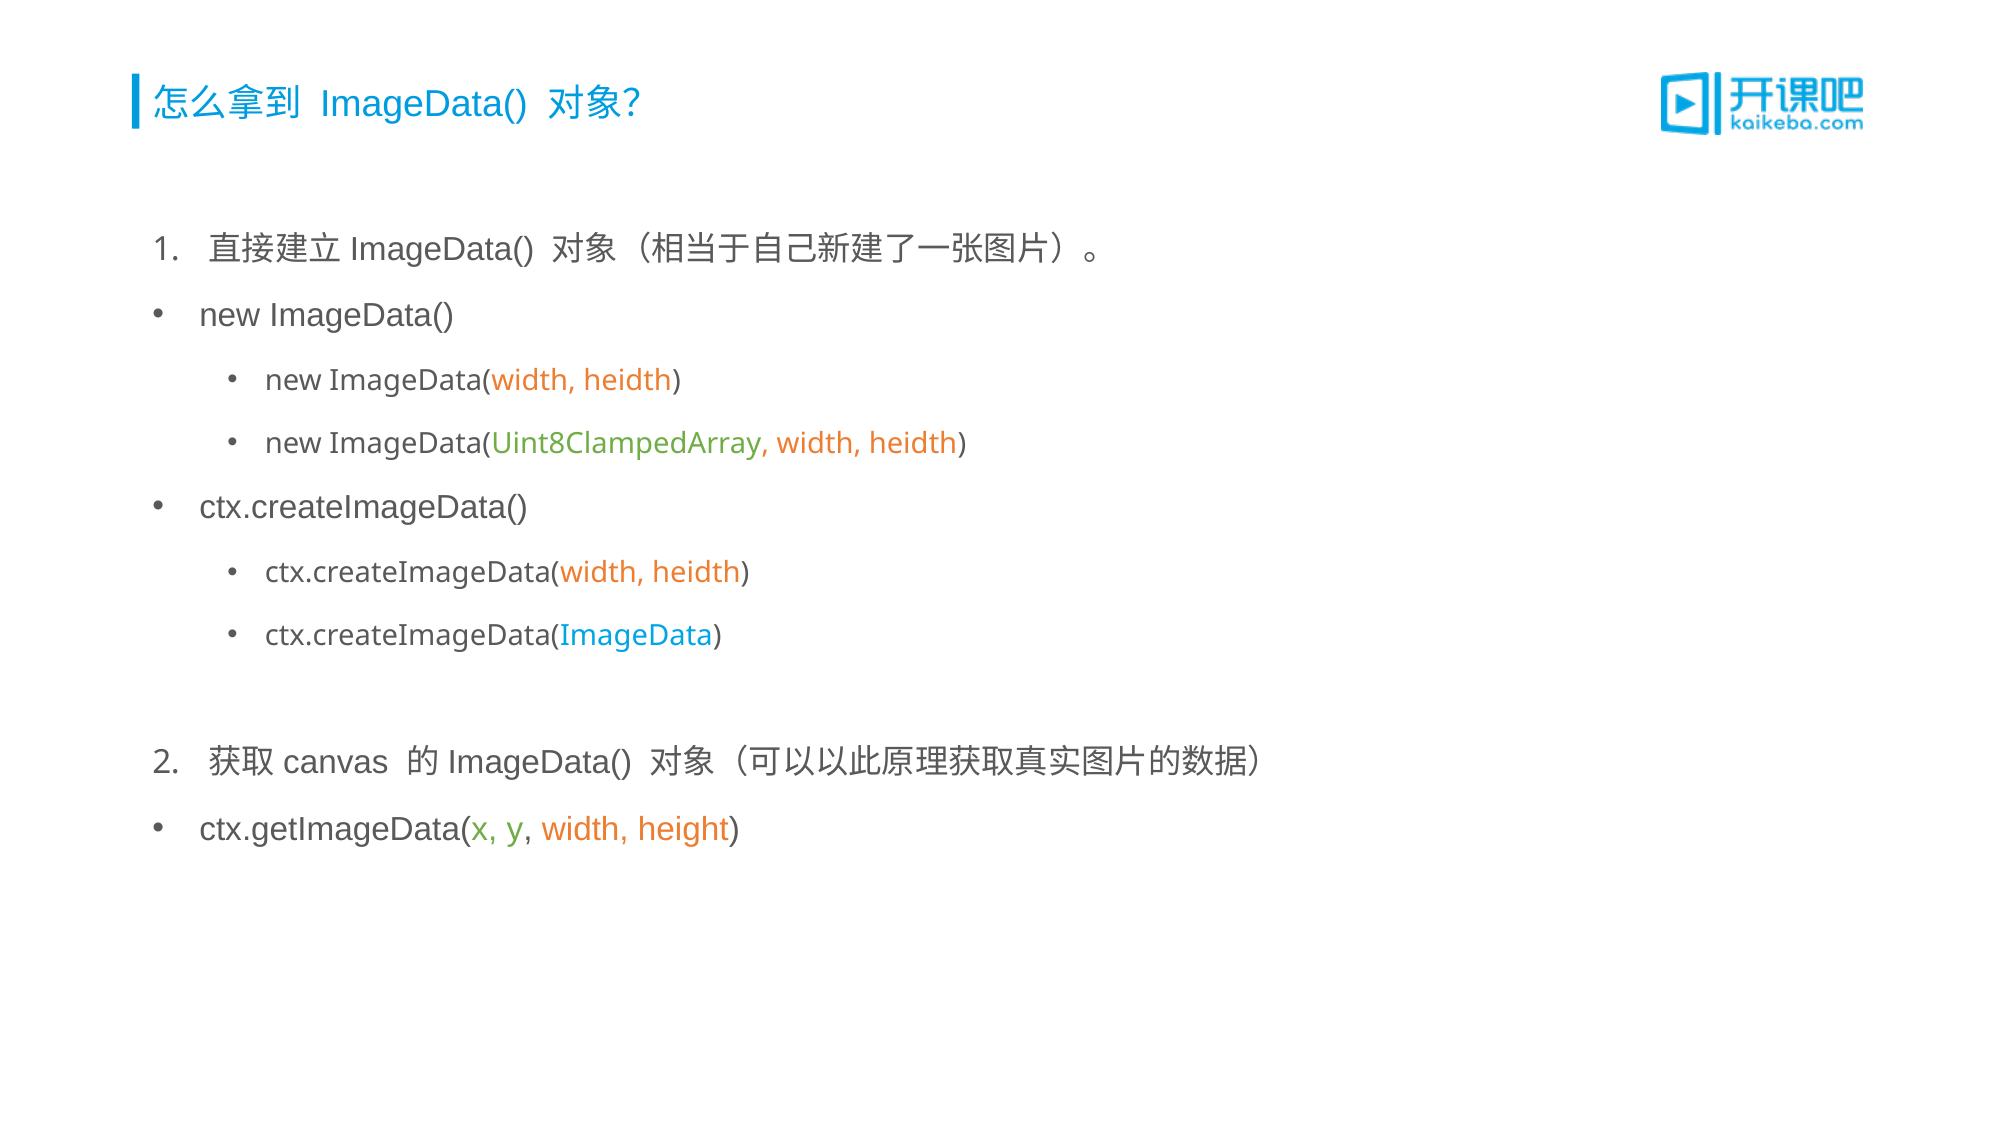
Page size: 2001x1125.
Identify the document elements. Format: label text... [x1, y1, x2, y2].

list 直接建立ImageData() 对象（相当于自己新建了一张图片）。 new ImageData() new ImageData(width, heidth) new ImageData(Uint8ClampedArray, width, heidth) ctx.createImageData() ctx.createImageData(width, heidth) ctx.createImageData(ImageData) 获取canvas 的ImageData() 对象（可以以此原理获取真实图片的数据） ctx.getImageData(x, y, width, height) [137, 199, 1863, 1014]
title 怎么拿到 ImageData() 对象？ [137, 59, 1863, 148]
